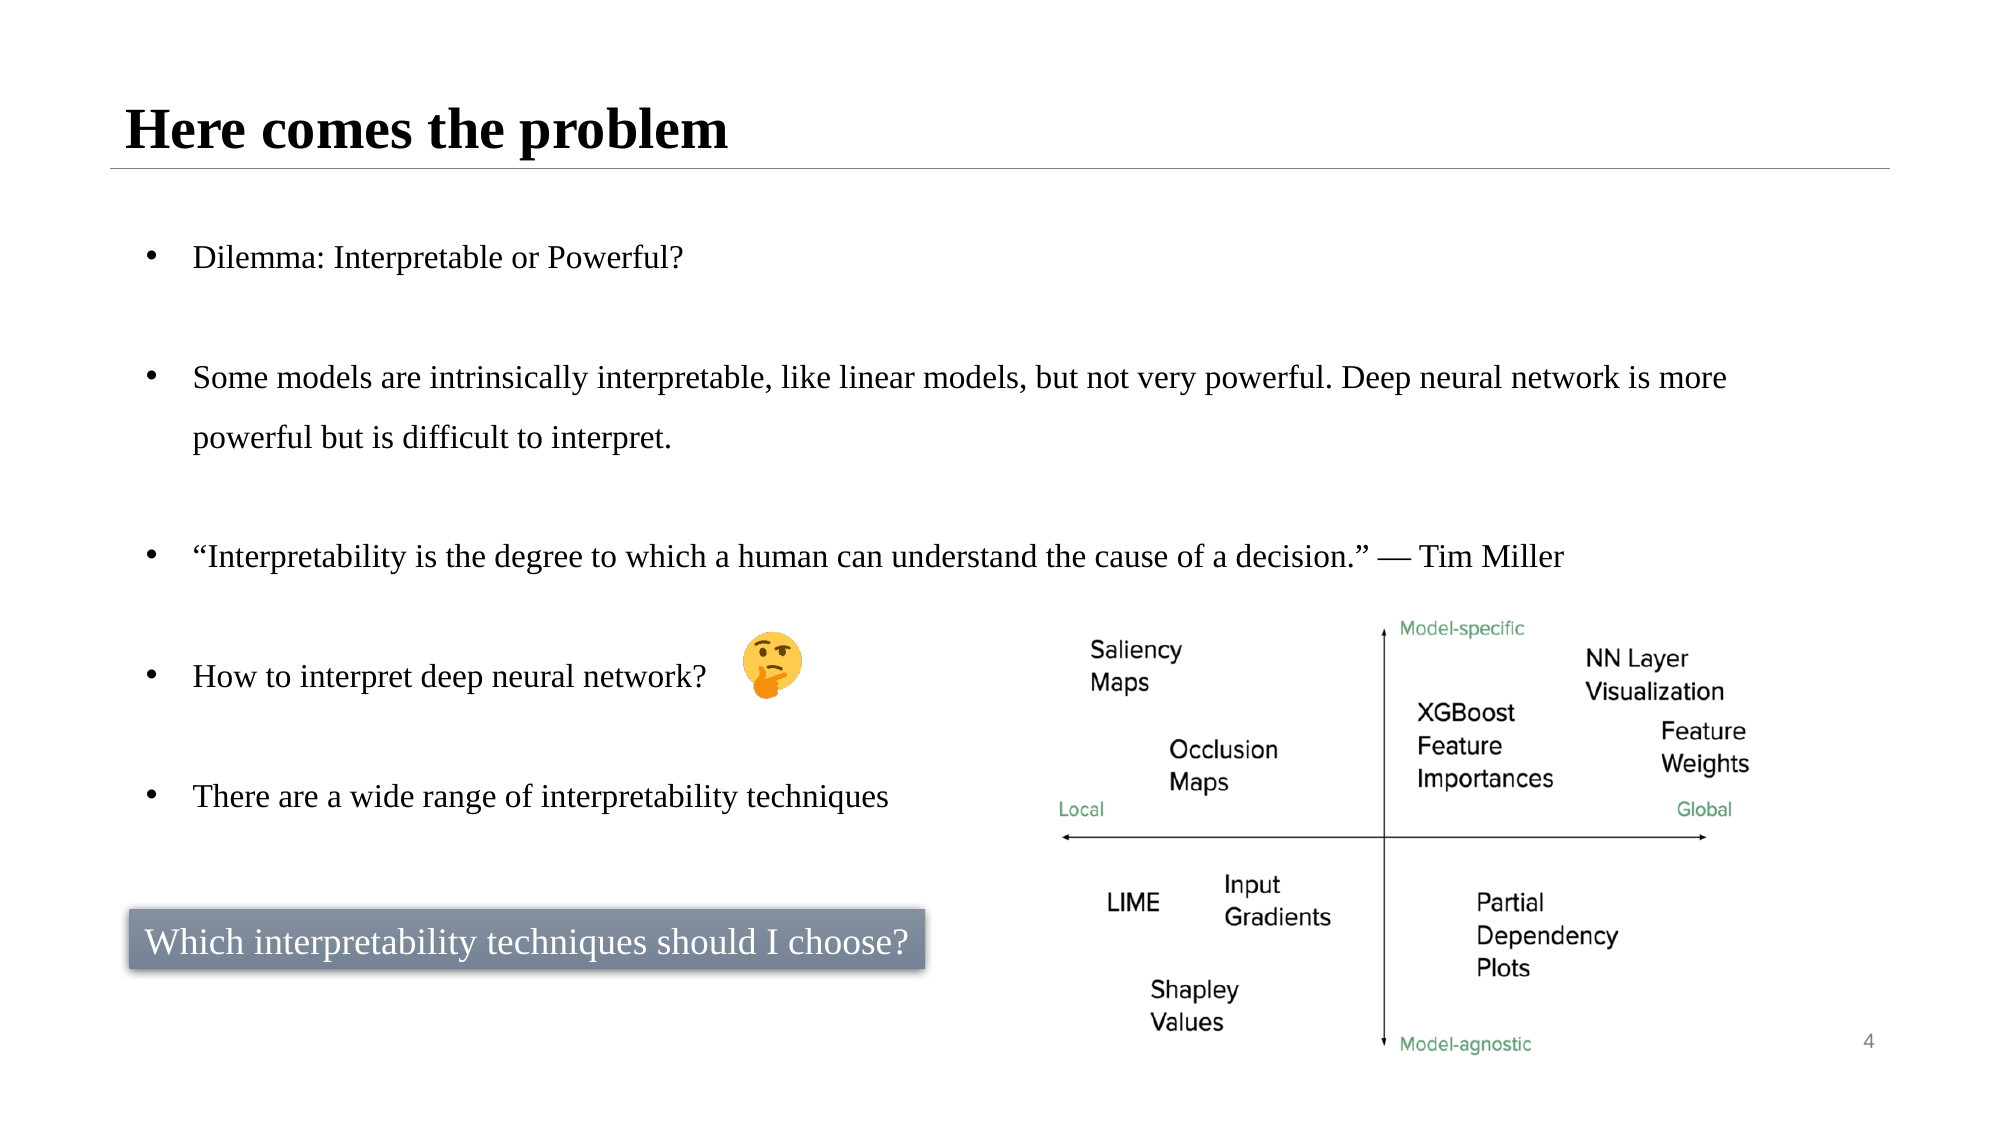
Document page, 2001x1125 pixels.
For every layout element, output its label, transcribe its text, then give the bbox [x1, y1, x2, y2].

picture [737, 629, 809, 701]
title Here comes the problem [109, 0, 1890, 169]
text_box Dilemma: Interpretable or Powerful? Some models are intrinsically interpretable, like linear models, but not very powerful. Deep neural network is more powerful but is difficult to interpret. “Interpretability is the degree to which a human can understand the cause of a decision.” — Tim Miller How to interpret deep neural network? There are a wide range of interpretability techniques [0, 207, 1761, 942]
slide_number 4 [1762, 1023, 1890, 1058]
text_box Which interpretability techniques should I choose? [129, 909, 926, 969]
picture [1037, 604, 1762, 1058]
